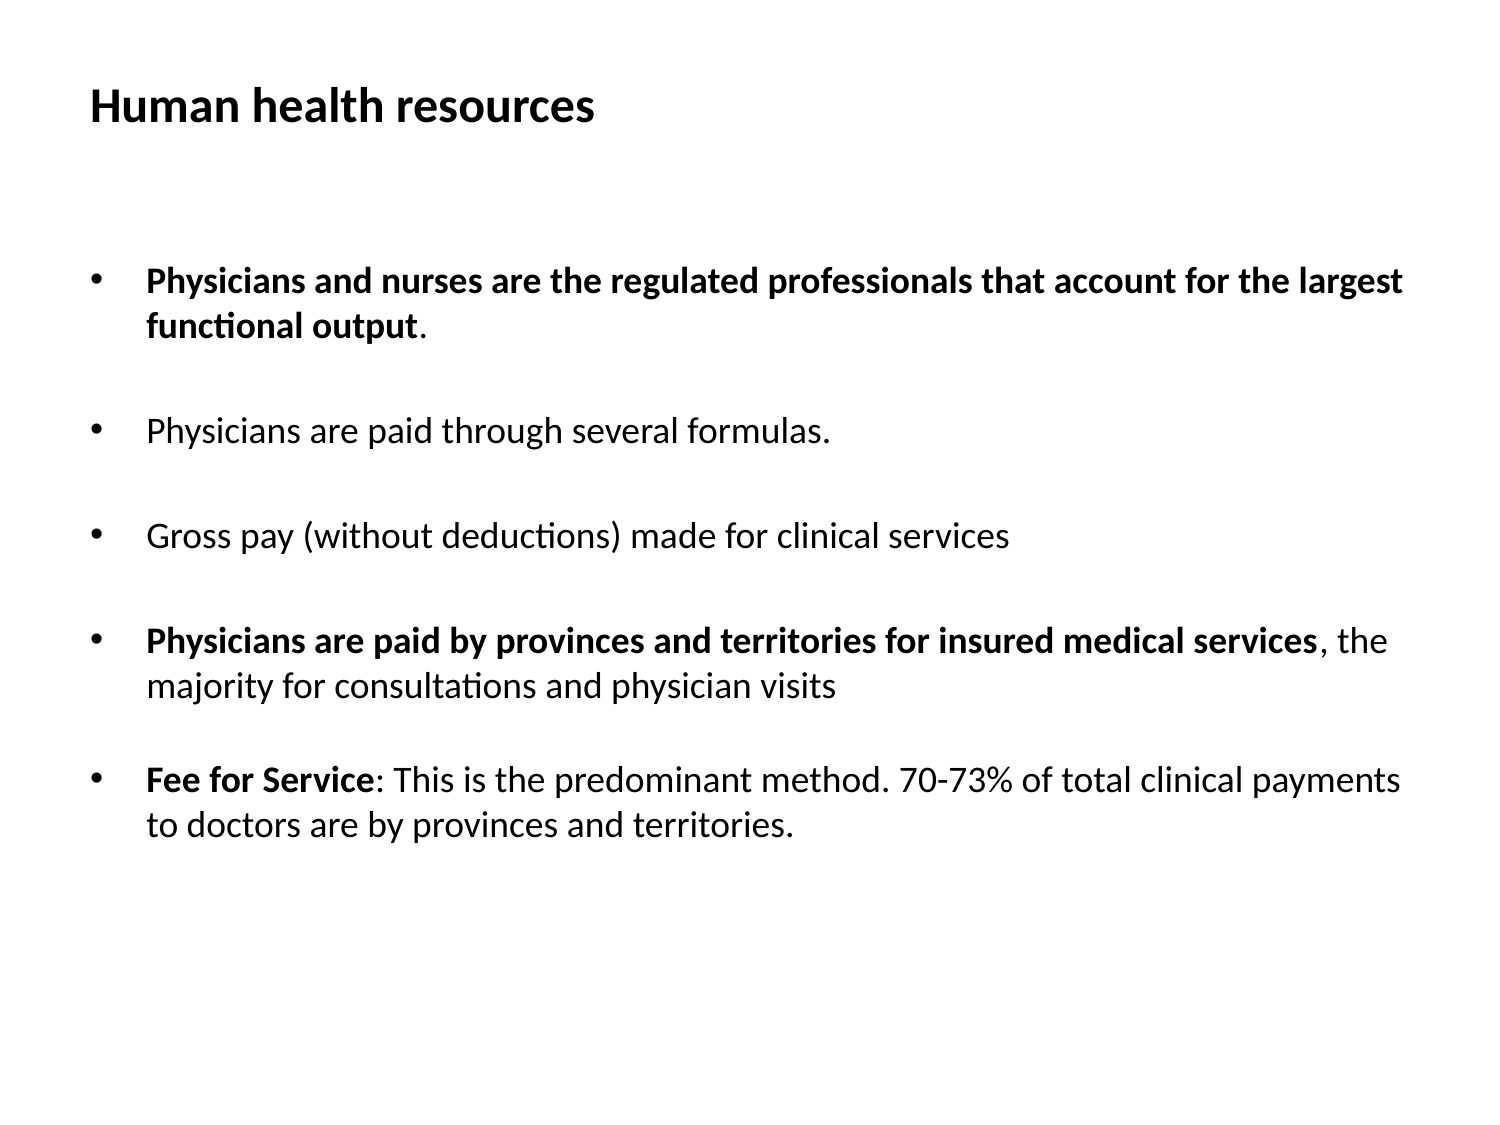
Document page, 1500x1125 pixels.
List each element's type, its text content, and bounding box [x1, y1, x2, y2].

title Human health resources [75, 45, 1425, 161]
list Physicians and nurses are the regulated professionals that account for the largest functional output. Physicians are paid through several formulas. Gross pay (without deductions) made for clinical services Physicians are paid by provinces and territories for insured medical services, the majority for consultations and physician visits Fee for Service: This is the predominant method. 70-73% of total clinical payments to doctors are by provinces and territories. [75, 196, 1425, 1083]
